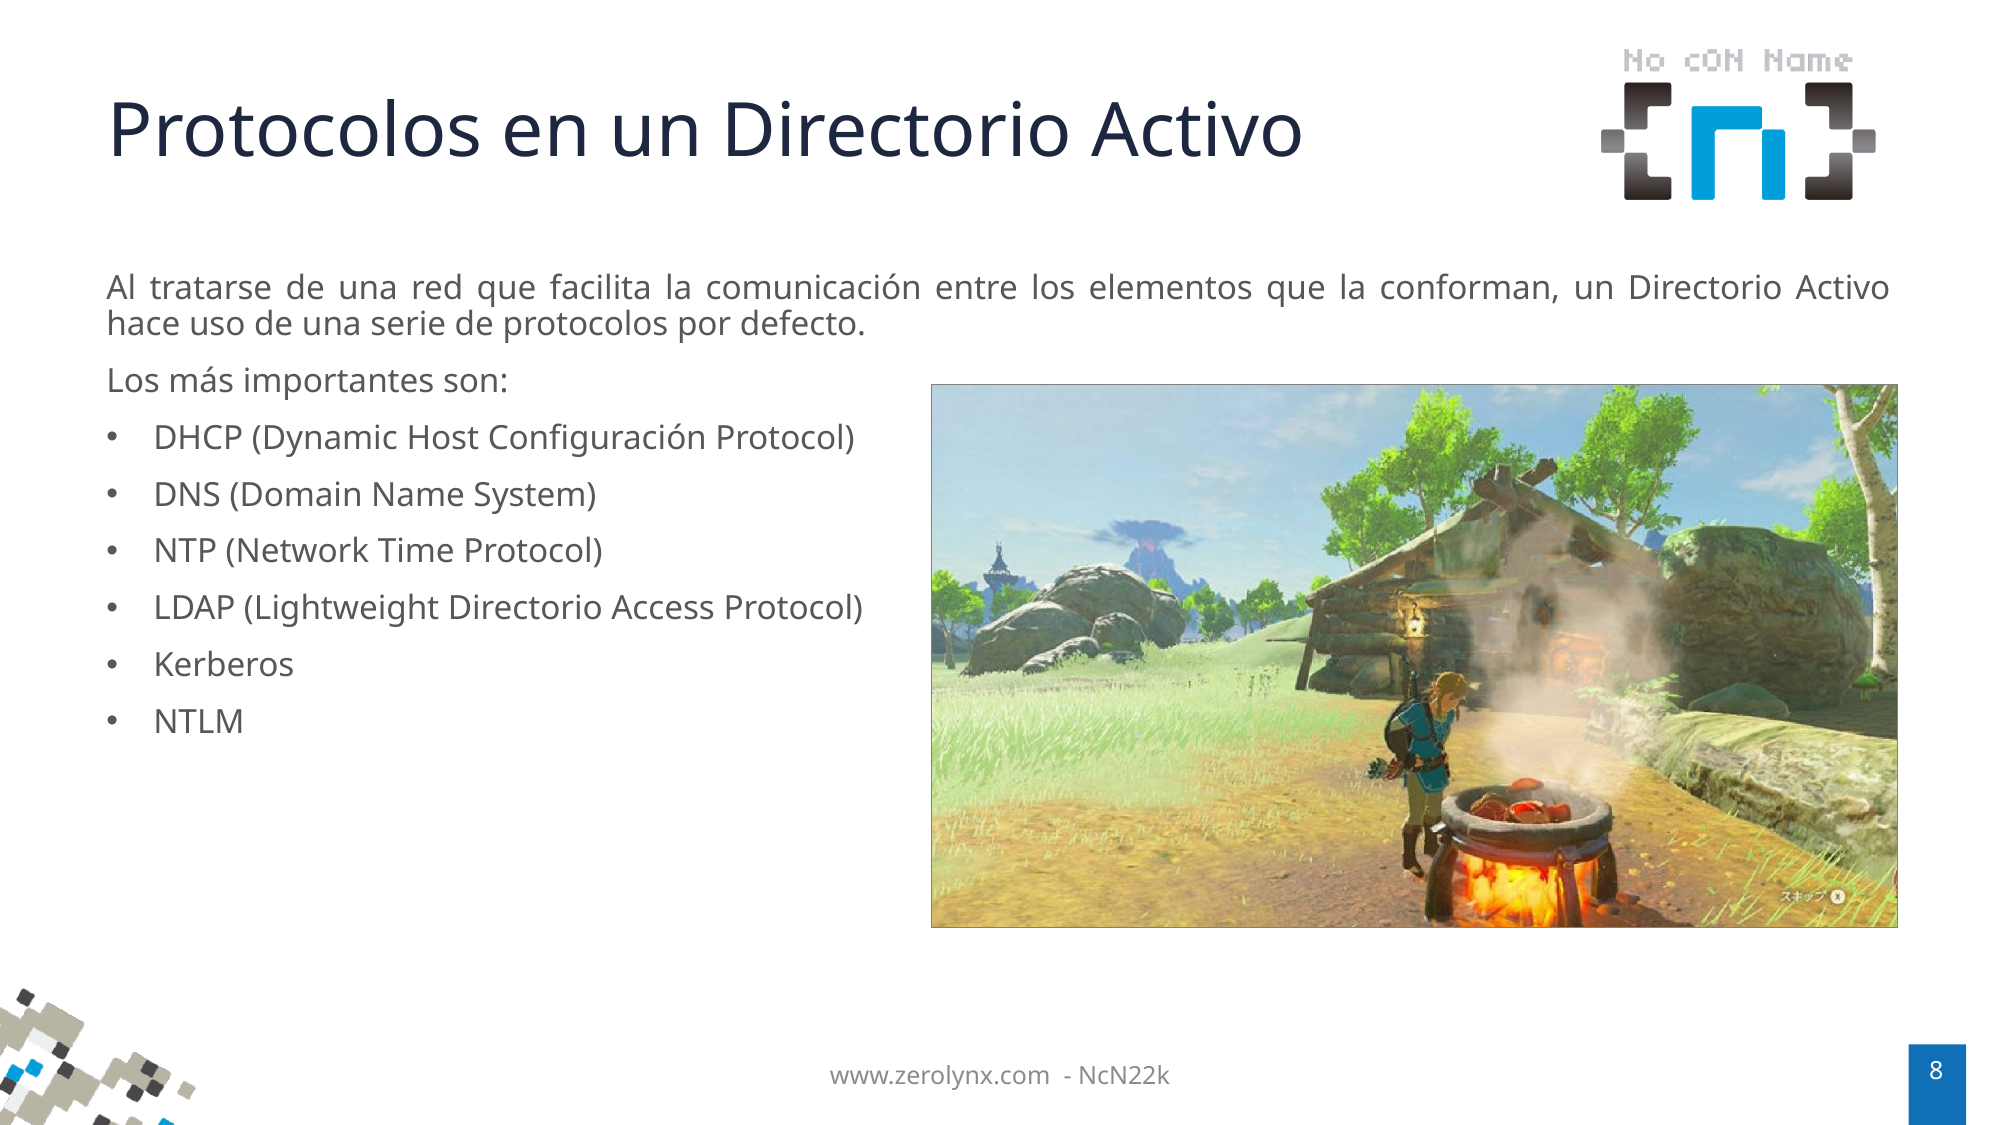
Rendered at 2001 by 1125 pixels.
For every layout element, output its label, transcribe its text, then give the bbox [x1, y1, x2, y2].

slide_number 8 [1879, 1041, 1959, 1102]
list Al tratarse de una red que facilita la comunicación entre los elementos que la conforman, un Directorio Activo hace uso de una serie de protocolos por defecto. Los más importantes son: DHCP (Dynamic Host Configuración Protocol) DNS (Domain Name System) NTP (Network Time Protocol) LDAP (Lightweight Directorio Access Protocol) Kerberos NTLM [91, 263, 1909, 994]
footer www.zerolynx.com - NcN22k [662, 1044, 1338, 1105]
list Protocolos en un Directorio Activo [93, 84, 1828, 171]
picture [931, 384, 1898, 928]
picture [1580, 40, 1898, 215]
picture [0, 949, 225, 1125]
